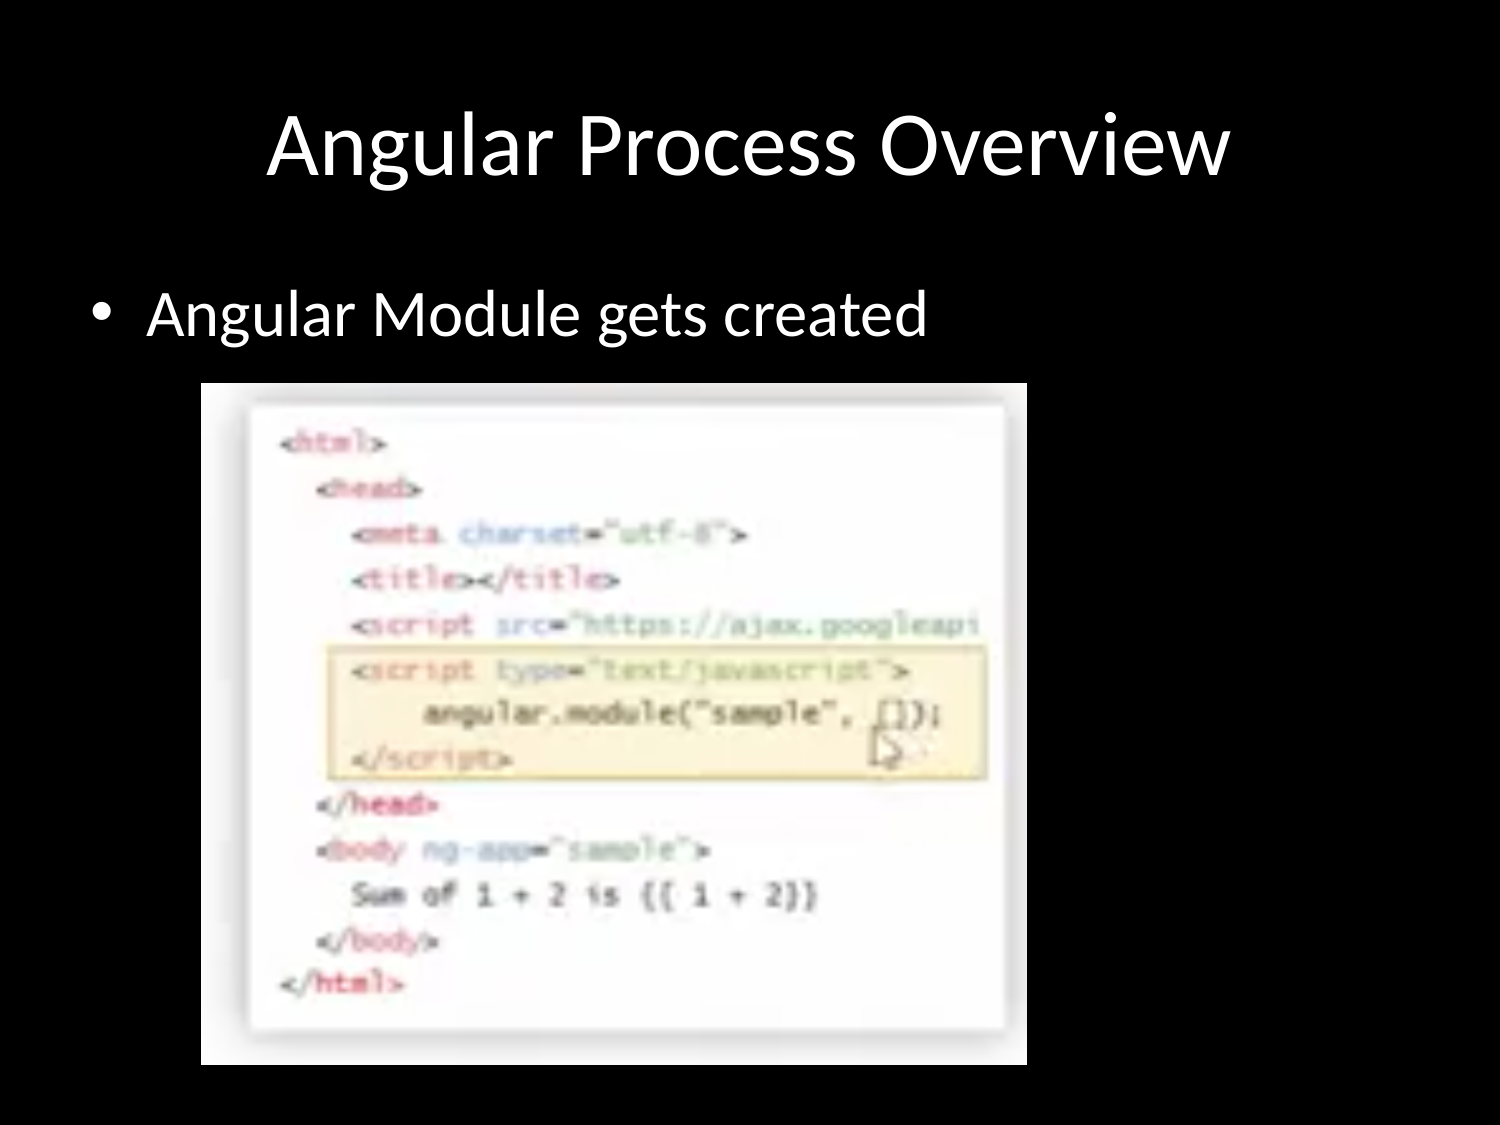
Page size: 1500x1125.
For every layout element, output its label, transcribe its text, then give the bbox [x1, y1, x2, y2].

title Angular Process Overview [75, 45, 1425, 233]
list Angular Module gets created [75, 262, 1425, 1005]
picture [200, 382, 1027, 1065]
